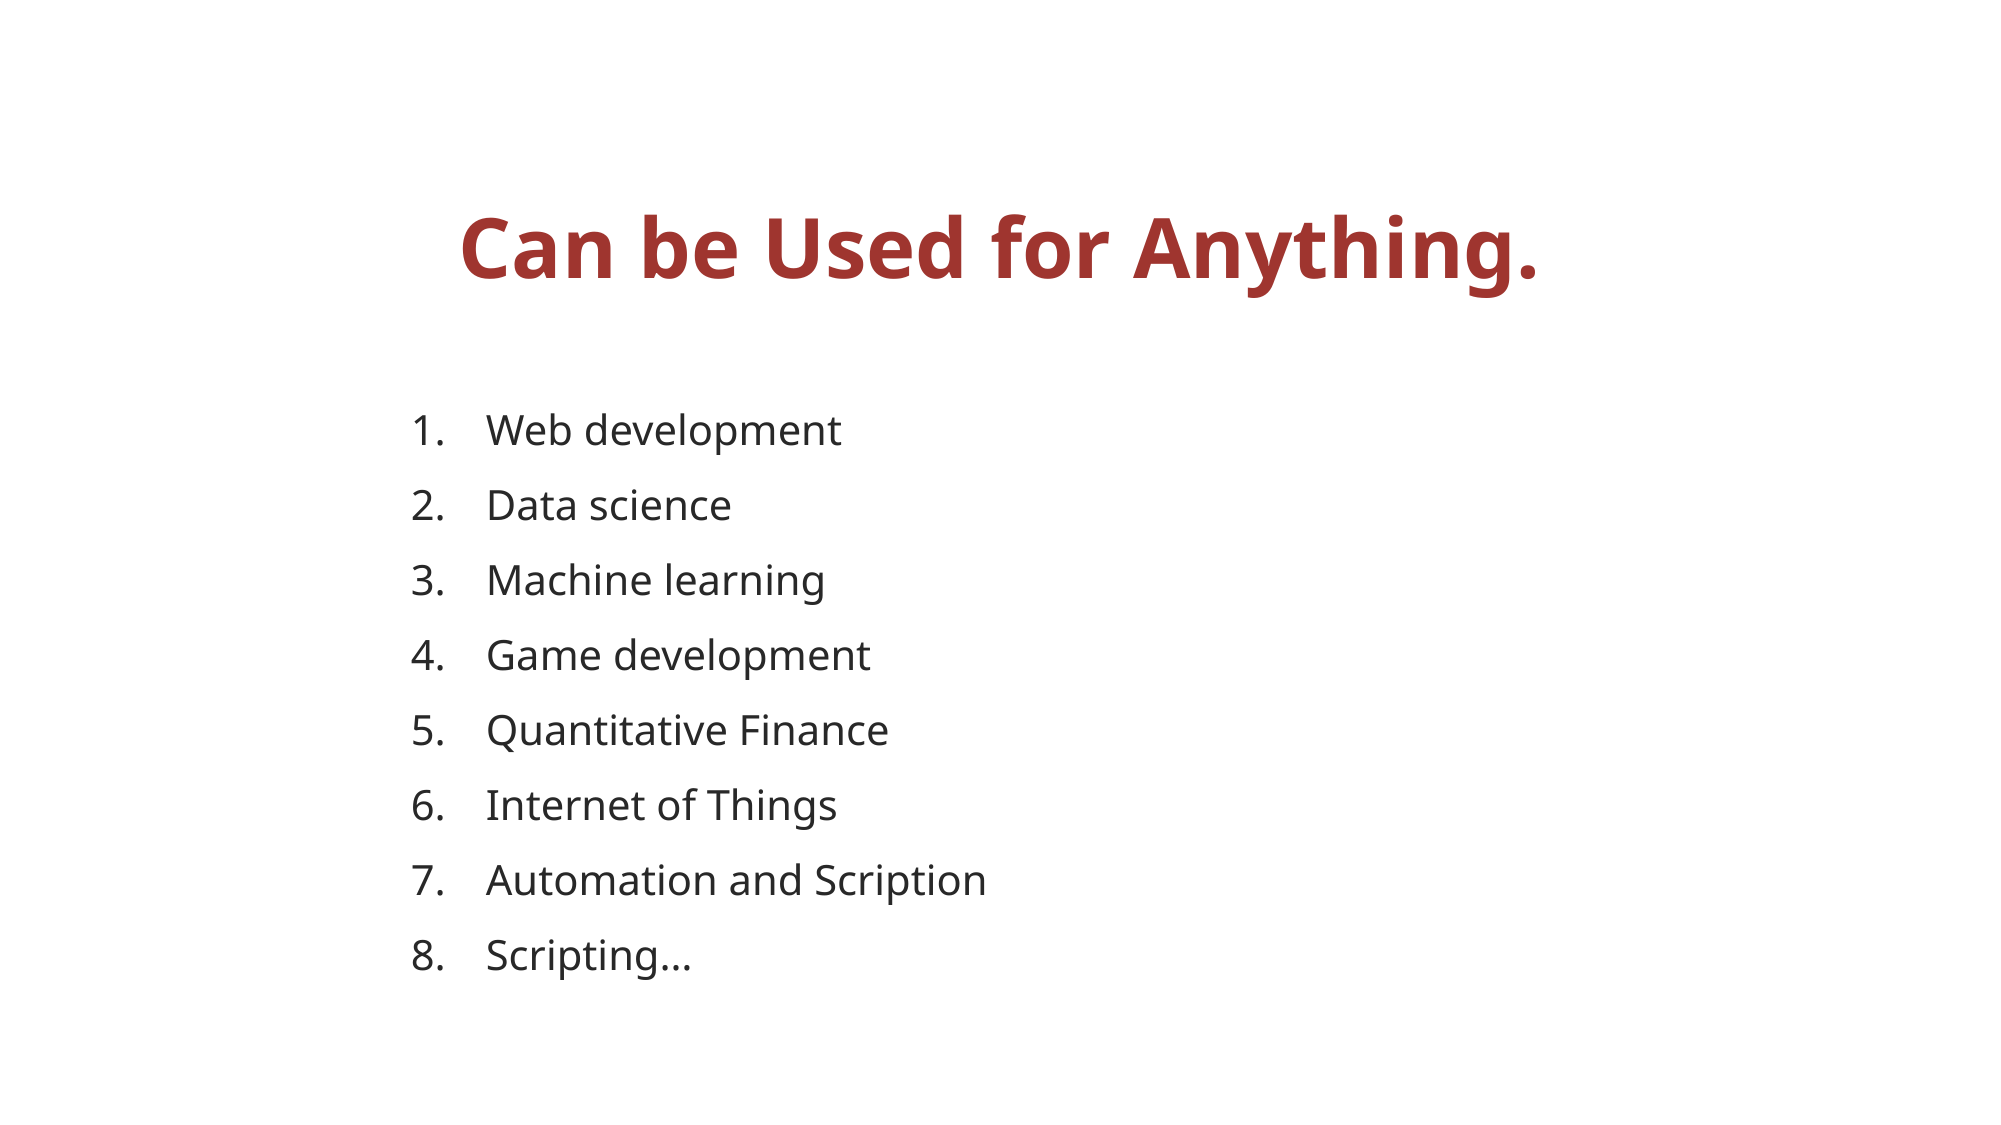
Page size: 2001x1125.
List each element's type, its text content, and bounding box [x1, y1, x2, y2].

text_box Web development Data science Machine learning Game development Quantitative Finance Internet of Things Automation and Scription Scripting… [396, 371, 1656, 986]
title Can be Used for Anything. [213, 163, 1787, 304]
